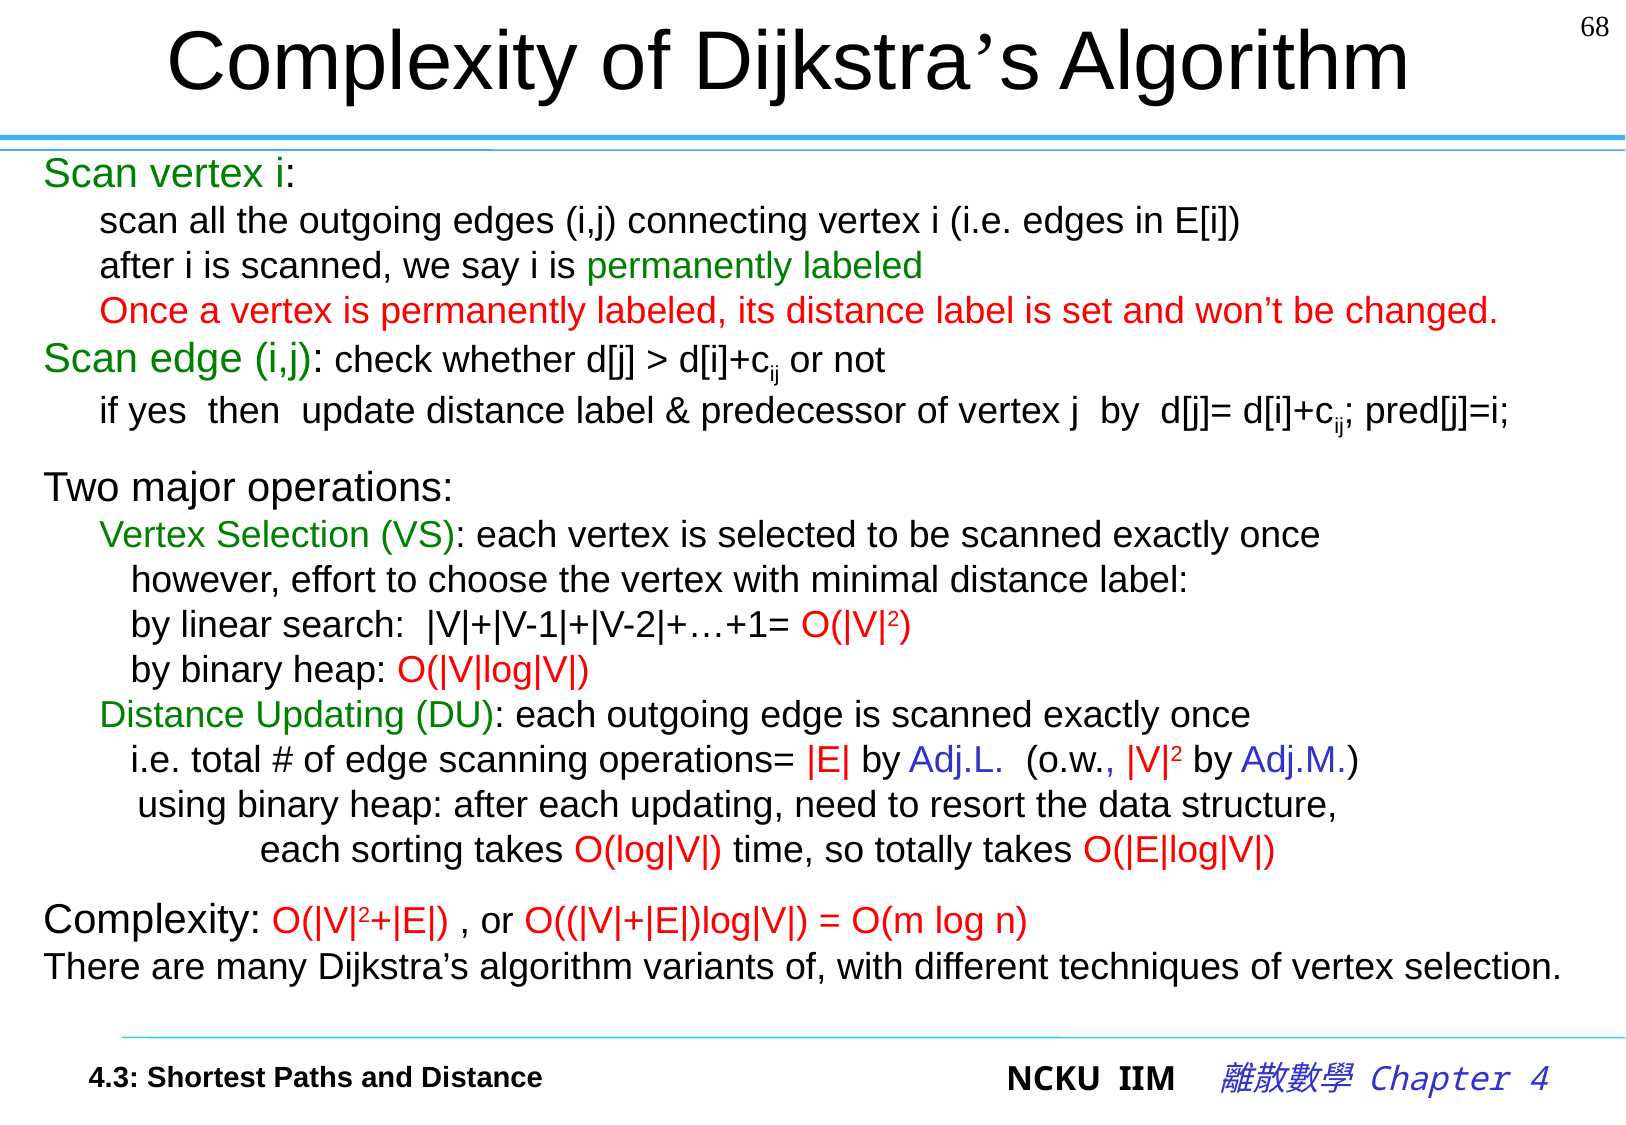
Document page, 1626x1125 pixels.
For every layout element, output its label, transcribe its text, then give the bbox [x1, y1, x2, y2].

title Complexity of Dijkstra’s Algorithm [87, 0, 1490, 113]
slide_number 68 [1490, 0, 1625, 75]
list Scan vertex i: scan all the outgoing edges (i,j) connecting vertex i (i.e. edges in E[i]) after i is scanned, we say i is permanently labeled Once a vertex is permanently labeled, its distance label is set and won’t be changed. Scan edge (i,j): check whether d[j] > d[i]+cij or not if yes then update distance label & predecessor of vertex j by d[j]= d[i]+cij; pred[j]=i; Two major operations: Vertex Selection (VS): each vertex is selected to be scanned exactly once however, effort to choose the vertex with minimal distance label: by linear search: |V|+|V-1|+|V-2|+…+1= O(|V|2) by binary heap: O(|V|log|V|) Distance Updating (DU): each outgoing edge is scanned exactly once i.e. total # of edge scanning operations= |E| by Adj.L. (o.w., |V|2 by Adj.M.) using binary heap: after each updating, need to resort the data structure, each sorting takes O(log|V|) time, so totally takes O(|E|log|V|) Complexity: O(|V|2+|E|) , or O((|V|+|E|)log|V|) = O(m log n) There are many Dijkstra’s algorithm variants of, with different techniques of vertex selection. [28, 138, 1597, 1026]
text_box 4.3: Shortest Paths and Distance [73, 1051, 559, 1101]
